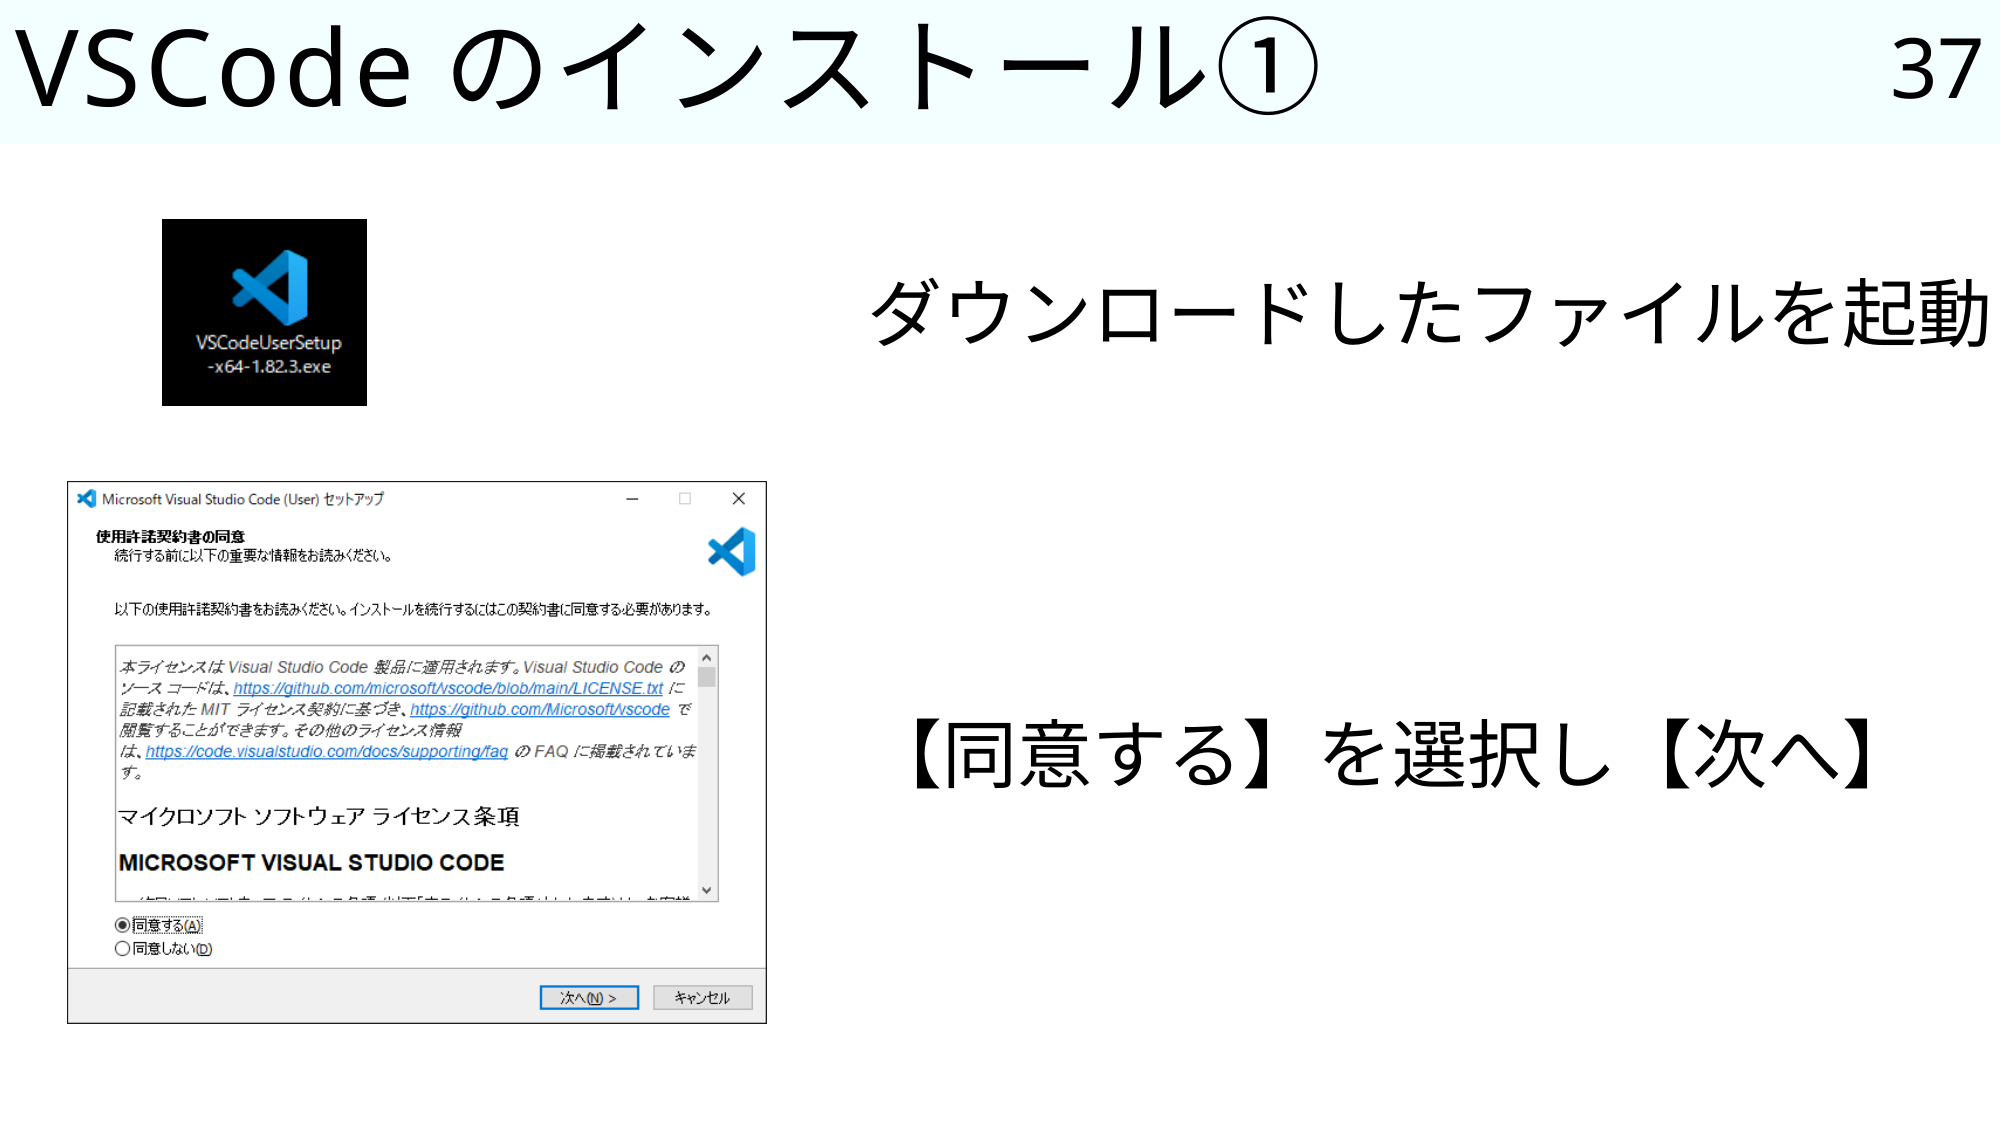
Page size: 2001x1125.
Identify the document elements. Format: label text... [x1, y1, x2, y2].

picture [162, 219, 367, 406]
picture [67, 481, 767, 1024]
text_box 【同意する】を選択し【次へ】 [852, 690, 2000, 815]
title VSCodeのインストール① [0, 0, 1775, 144]
slide_number 37 [1775, 0, 2000, 144]
list ダウンロードしたファイルを起動 [852, 250, 2000, 375]
